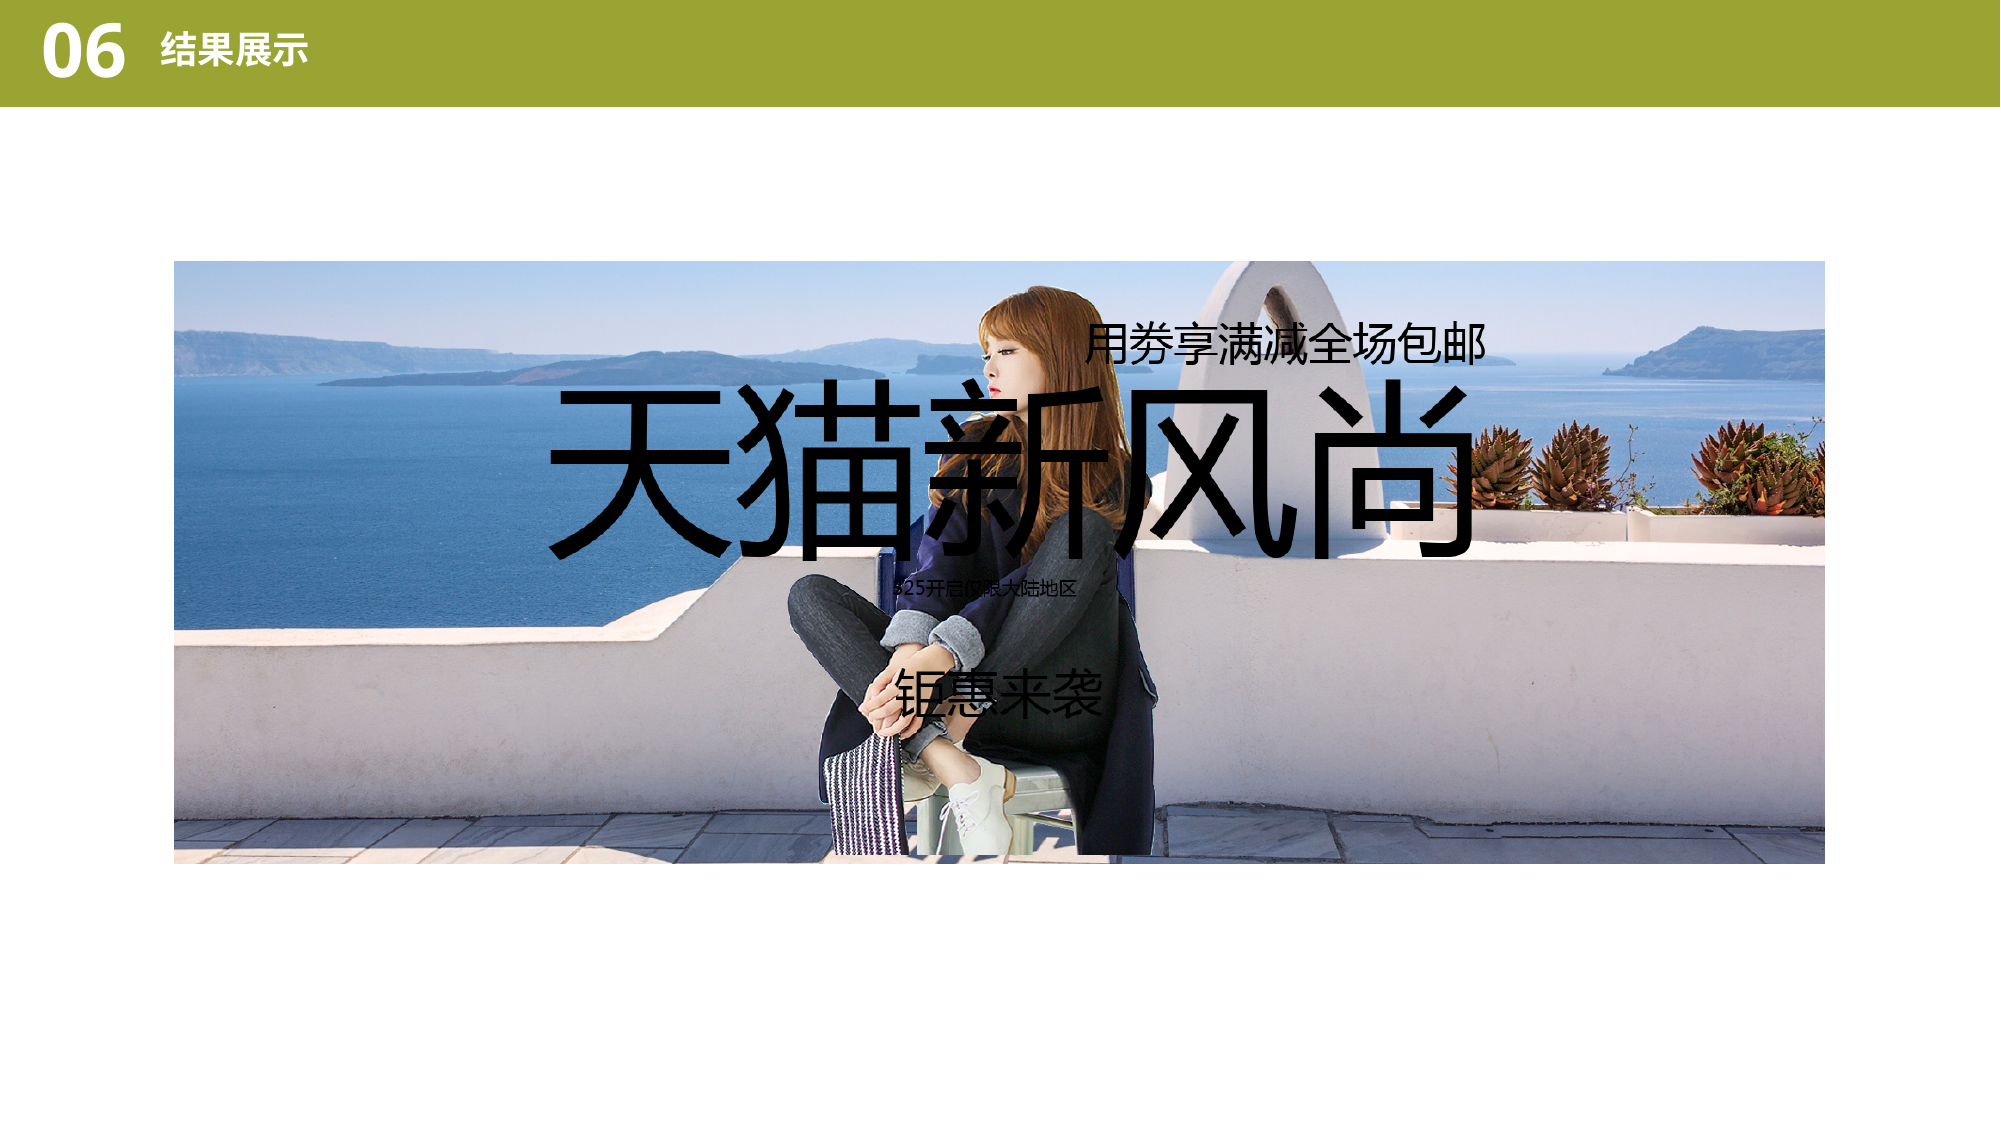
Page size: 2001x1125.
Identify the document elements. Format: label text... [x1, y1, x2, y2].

list 06 [26, 13, 146, 93]
list 结果展示 [146, 23, 772, 84]
picture [174, 261, 1825, 864]
